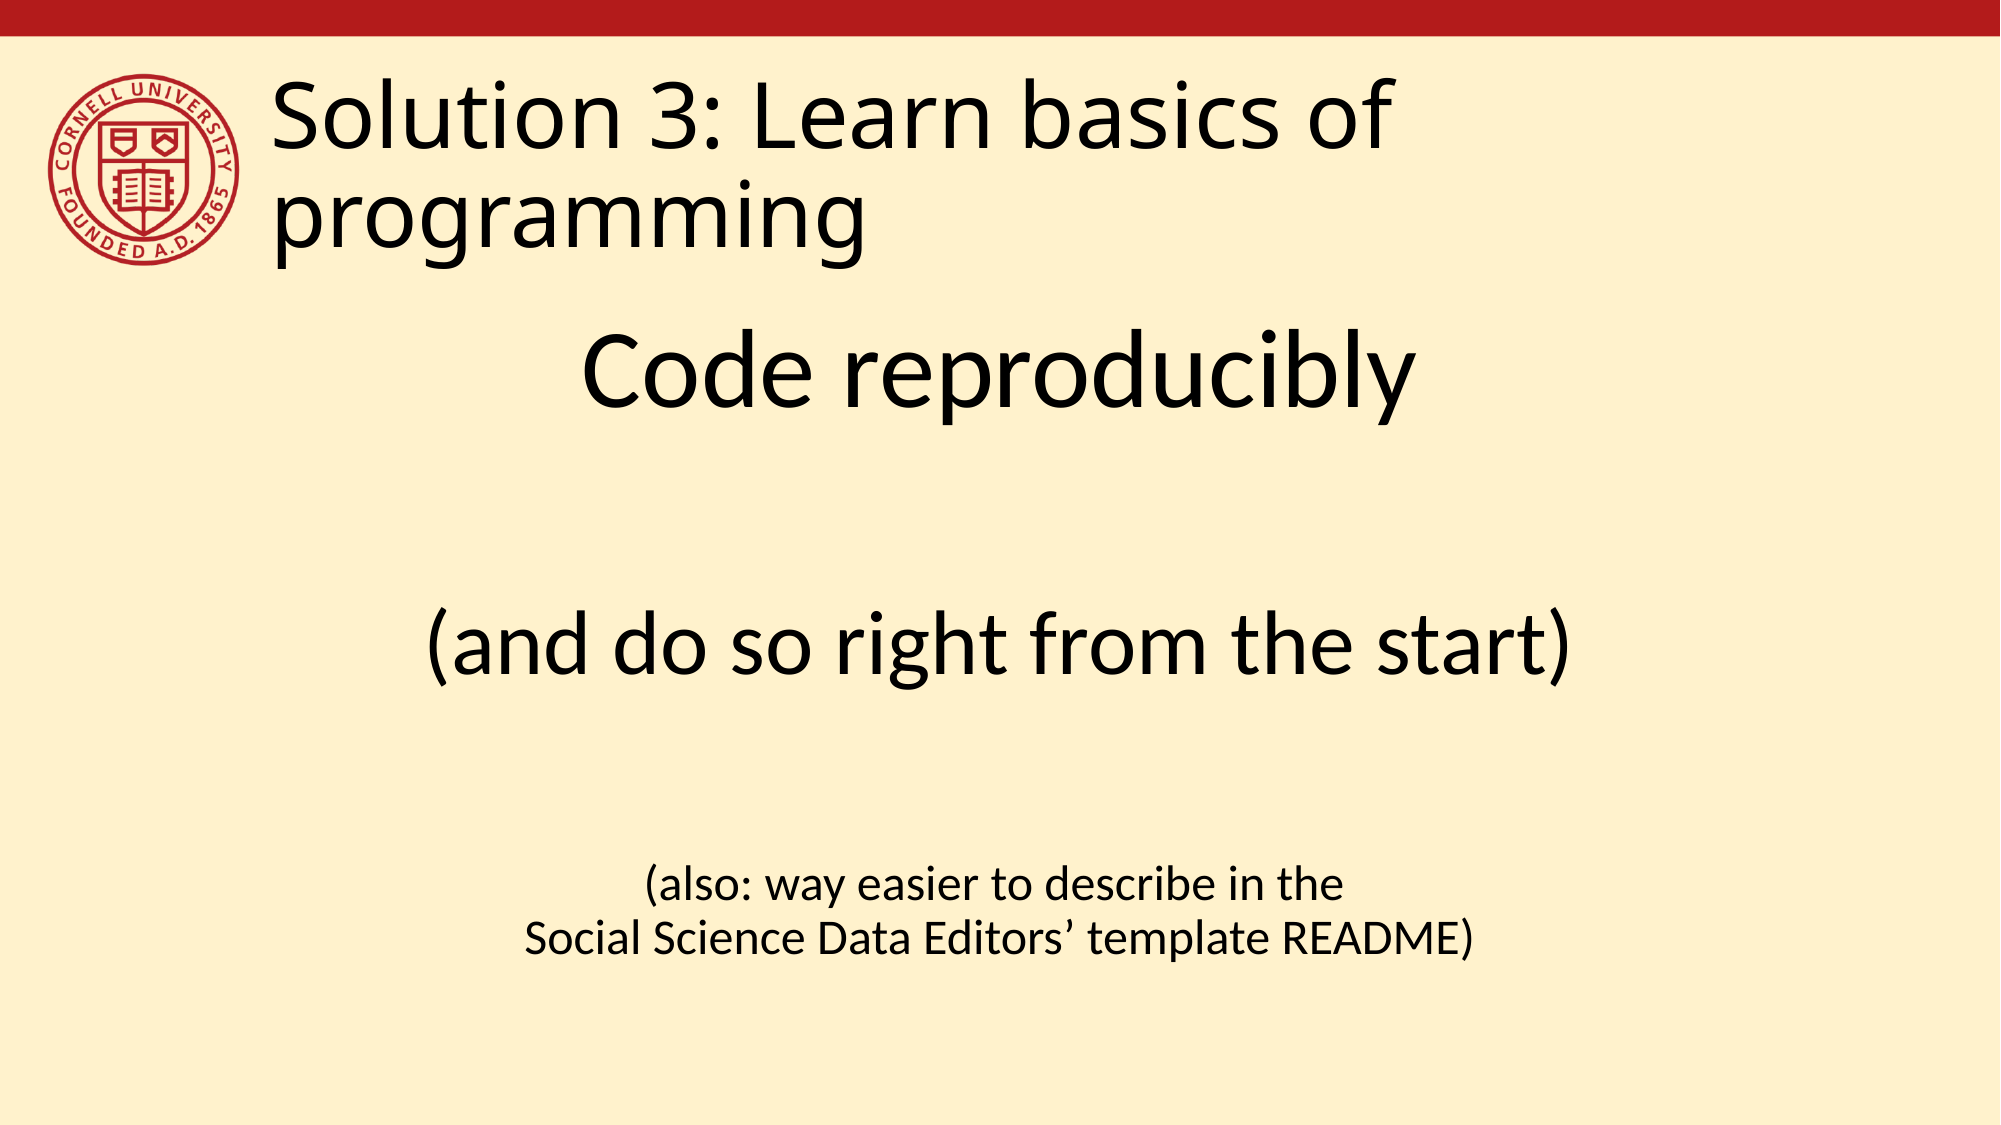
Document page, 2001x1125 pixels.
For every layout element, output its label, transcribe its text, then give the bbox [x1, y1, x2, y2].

list Code reproducibly (and do so right from the start) (also: way easier to describe in the Social Science Data Editors’ template README) [353, 303, 1647, 1017]
picture [39, 65, 255, 274]
title Solution 3: Learn basics of programming [255, 59, 1860, 278]
